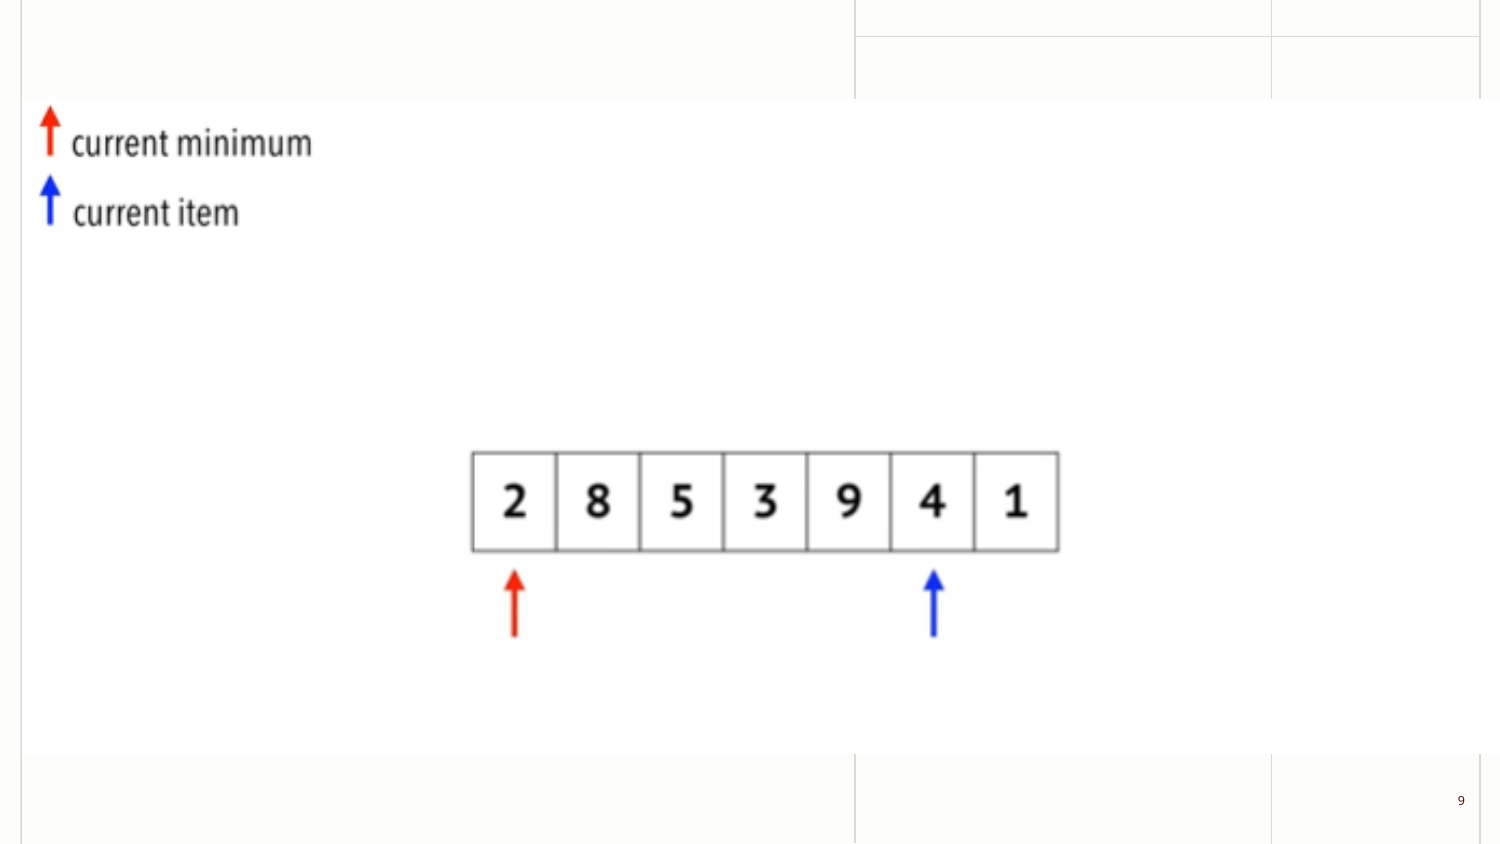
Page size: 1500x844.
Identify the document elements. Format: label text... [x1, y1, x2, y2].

slide_number ‹#› [1390, 778, 1481, 843]
picture [22, 99, 1500, 754]
